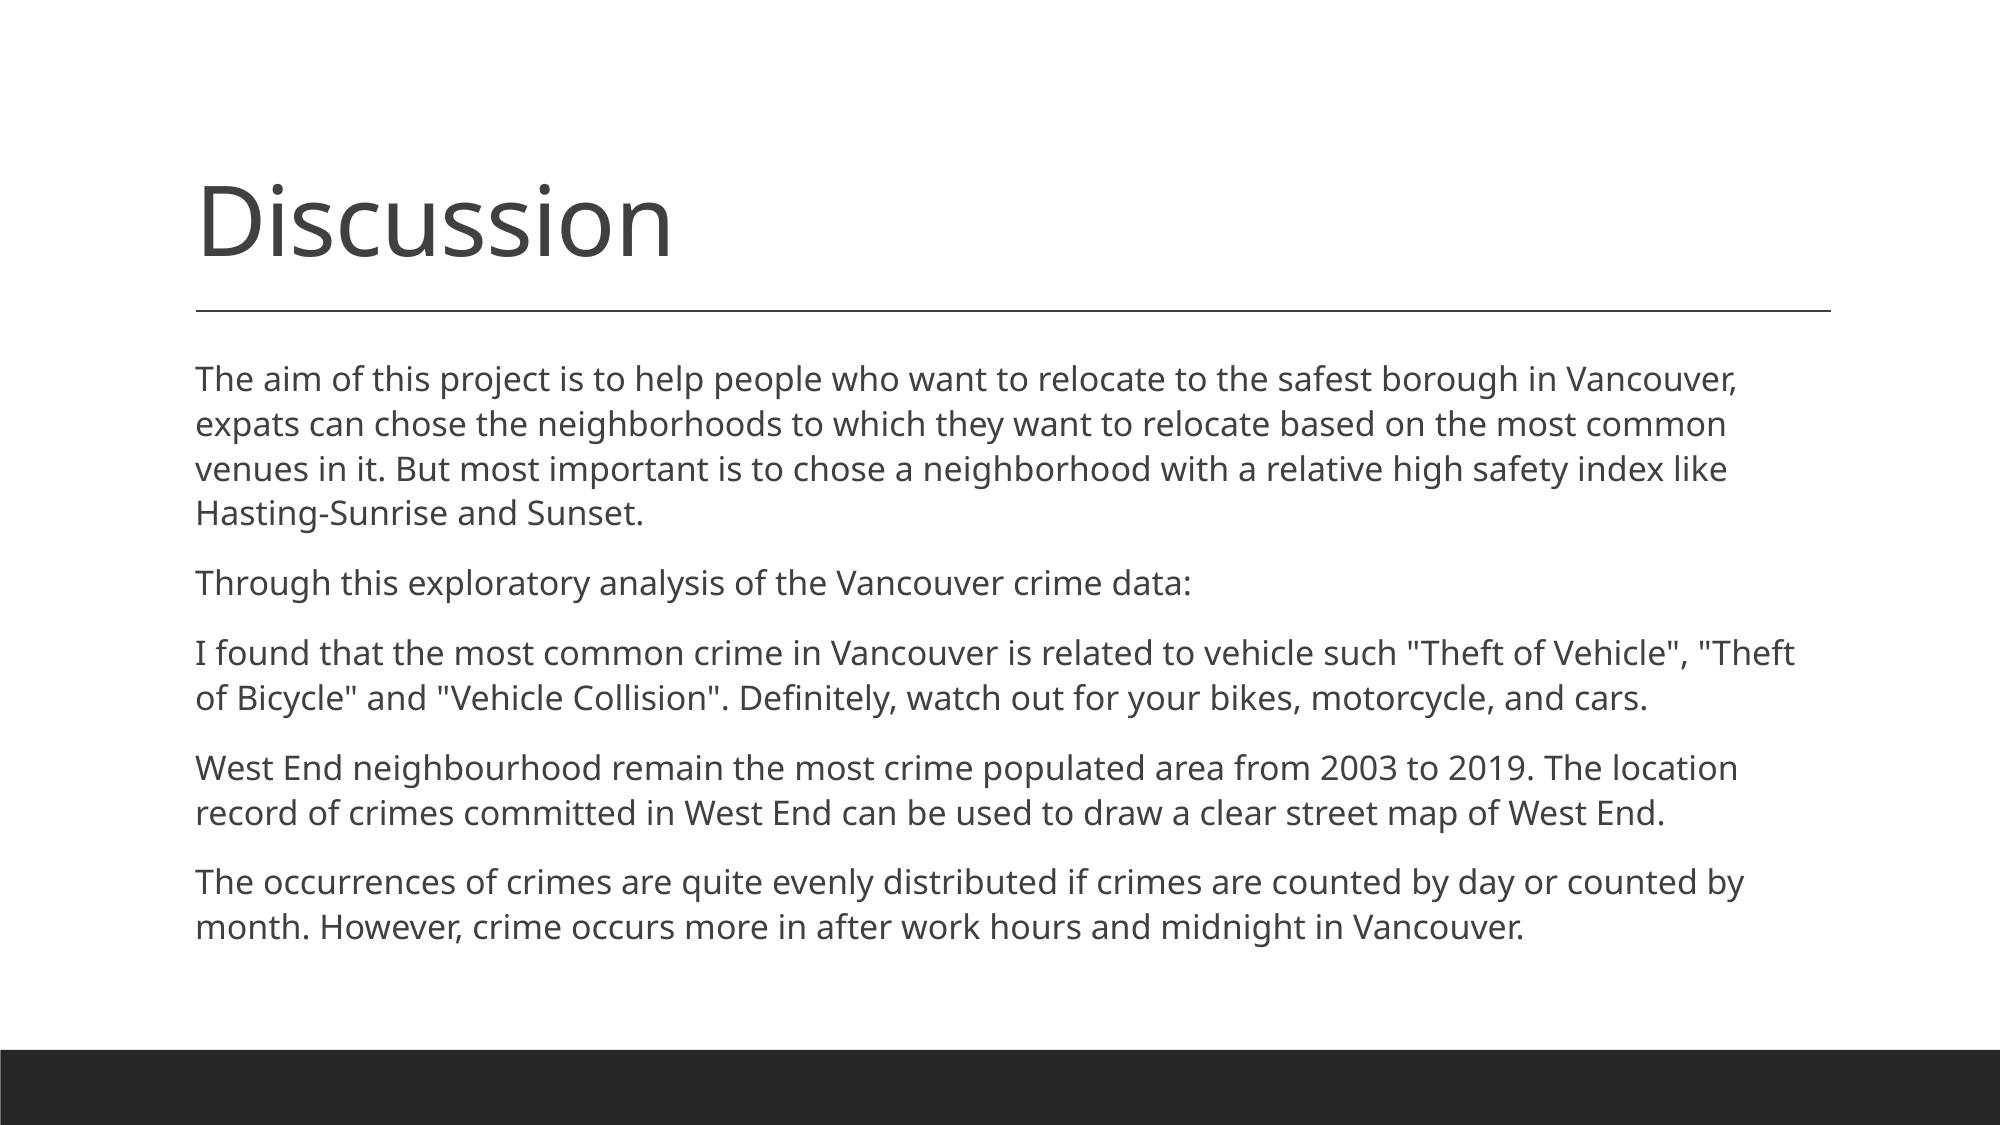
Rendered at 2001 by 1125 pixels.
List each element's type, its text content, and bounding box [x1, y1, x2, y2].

list The aim of this project is to help people who want to relocate to the safest borough in Vancouver, expats can chose the neighborhoods to which they want to relocate based on the most common venues in it. But most important is to chose a neighborhood with a relative high safety index like Hasting-Sunrise and Sunset. Through this exploratory analysis of the Vancouver crime data: I found that the most common crime in Vancouver is related to vehicle such "Theft of Vehicle", "Theft of Bicycle" and "Vehicle Collision". Definitely, watch out for your bikes, motorcycle, and cars. West End neighbourhood remain the most crime populated area from 2003 to 2019. The location record of crimes committed in West End can be used to draw a clear street map of West End. The occurrences of crimes are quite evenly distributed if crimes are counted by day or counted by month. However, crime occurs more in after work hours and midnight in Vancouver. [180, 345, 1830, 963]
title Discussion [180, 47, 1830, 285]
